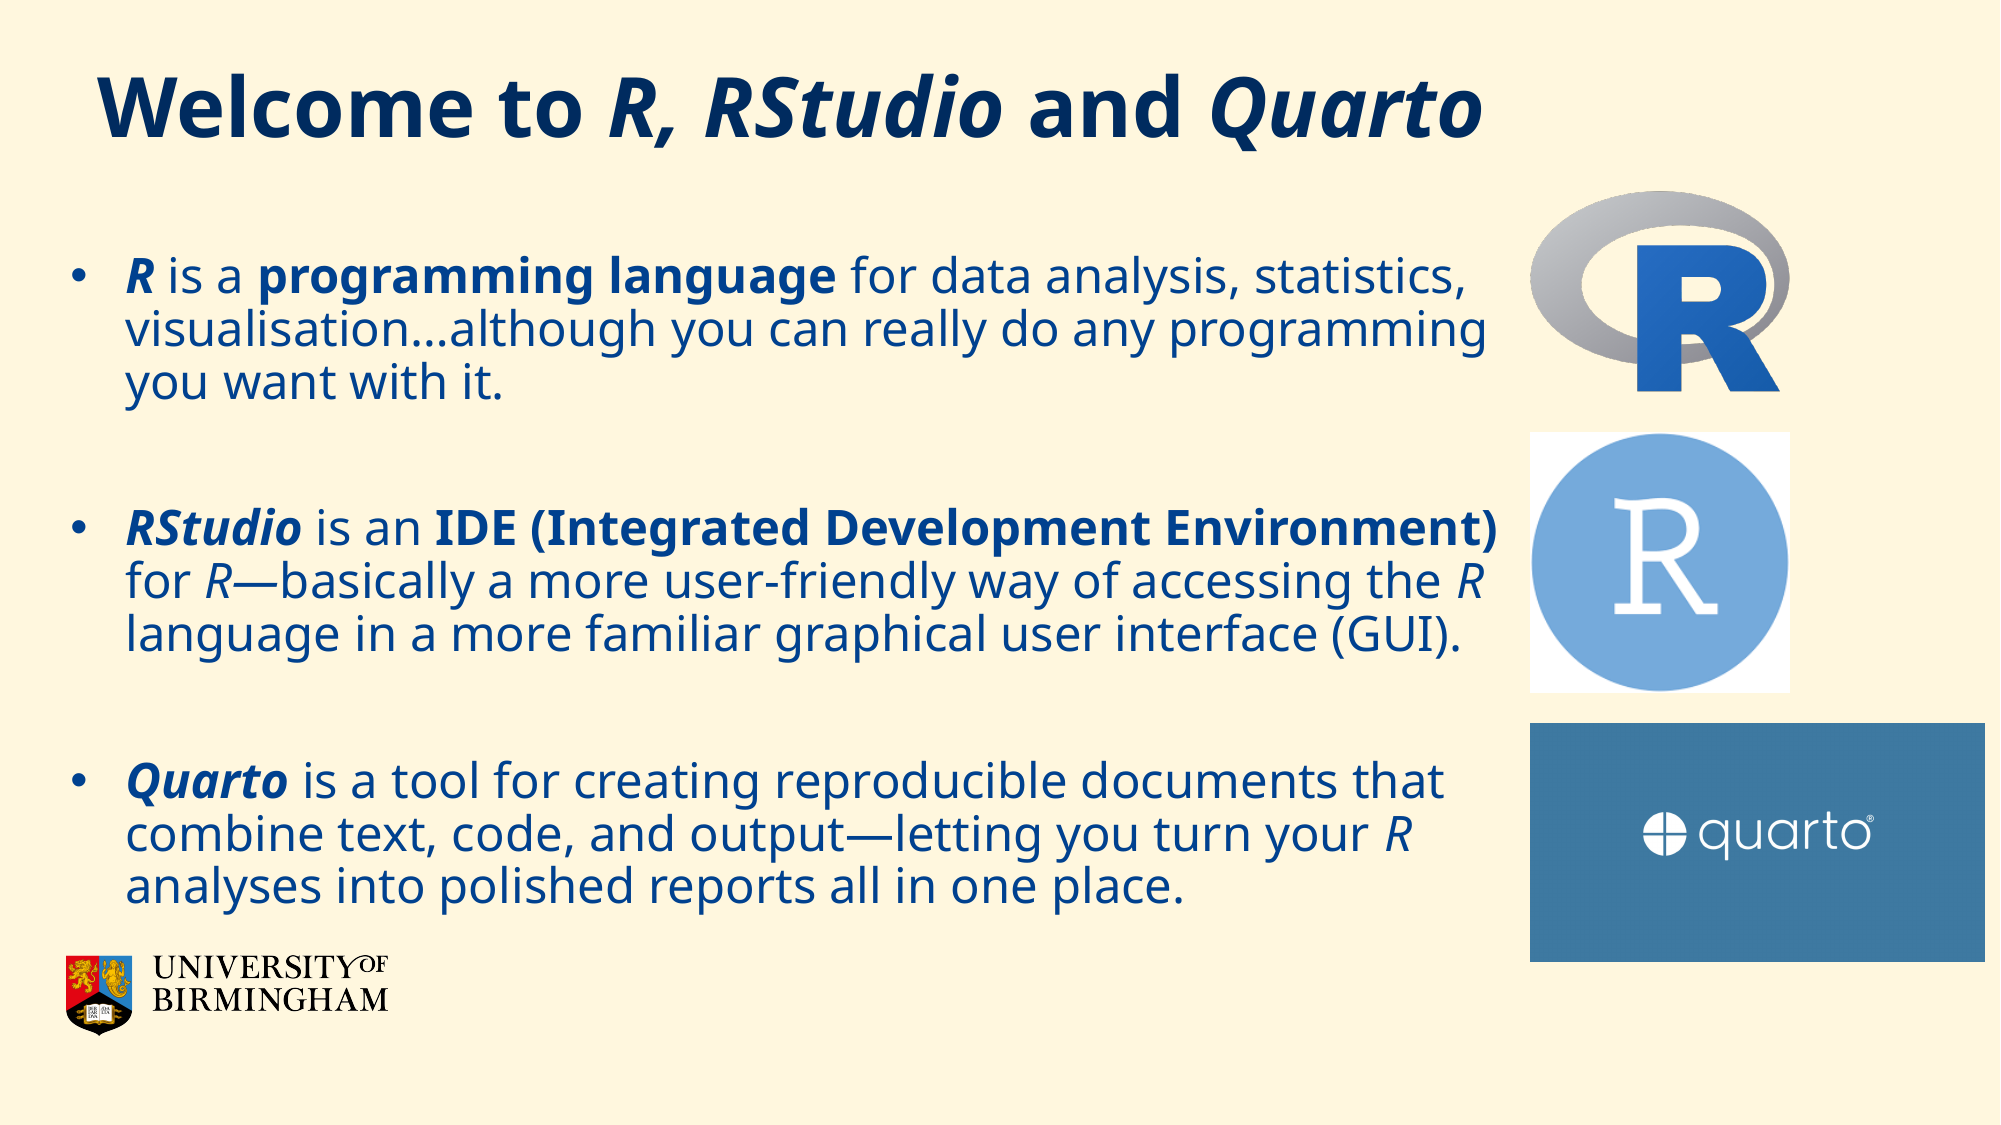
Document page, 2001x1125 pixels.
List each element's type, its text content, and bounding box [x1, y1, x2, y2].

title Welcome to R, RStudio and Quarto [82, 71, 1710, 151]
picture [1529, 723, 1985, 962]
picture [1529, 432, 1790, 693]
picture [66, 962, 388, 1036]
list R is a programming language for data analysis, statistics, visualisation…although you can really do any programming you want with it. RStudio is an IDE (Integrated Development Environment) for R—basically a more user-friendly way of accessing the R language in a more familiar graphical user interface (GUI). Quarto is a tool for creating reproducible documents that combine text, code, and output—letting you turn your R analyses into polished reports all in one place. [55, 243, 1515, 962]
picture [1529, 190, 1790, 392]
